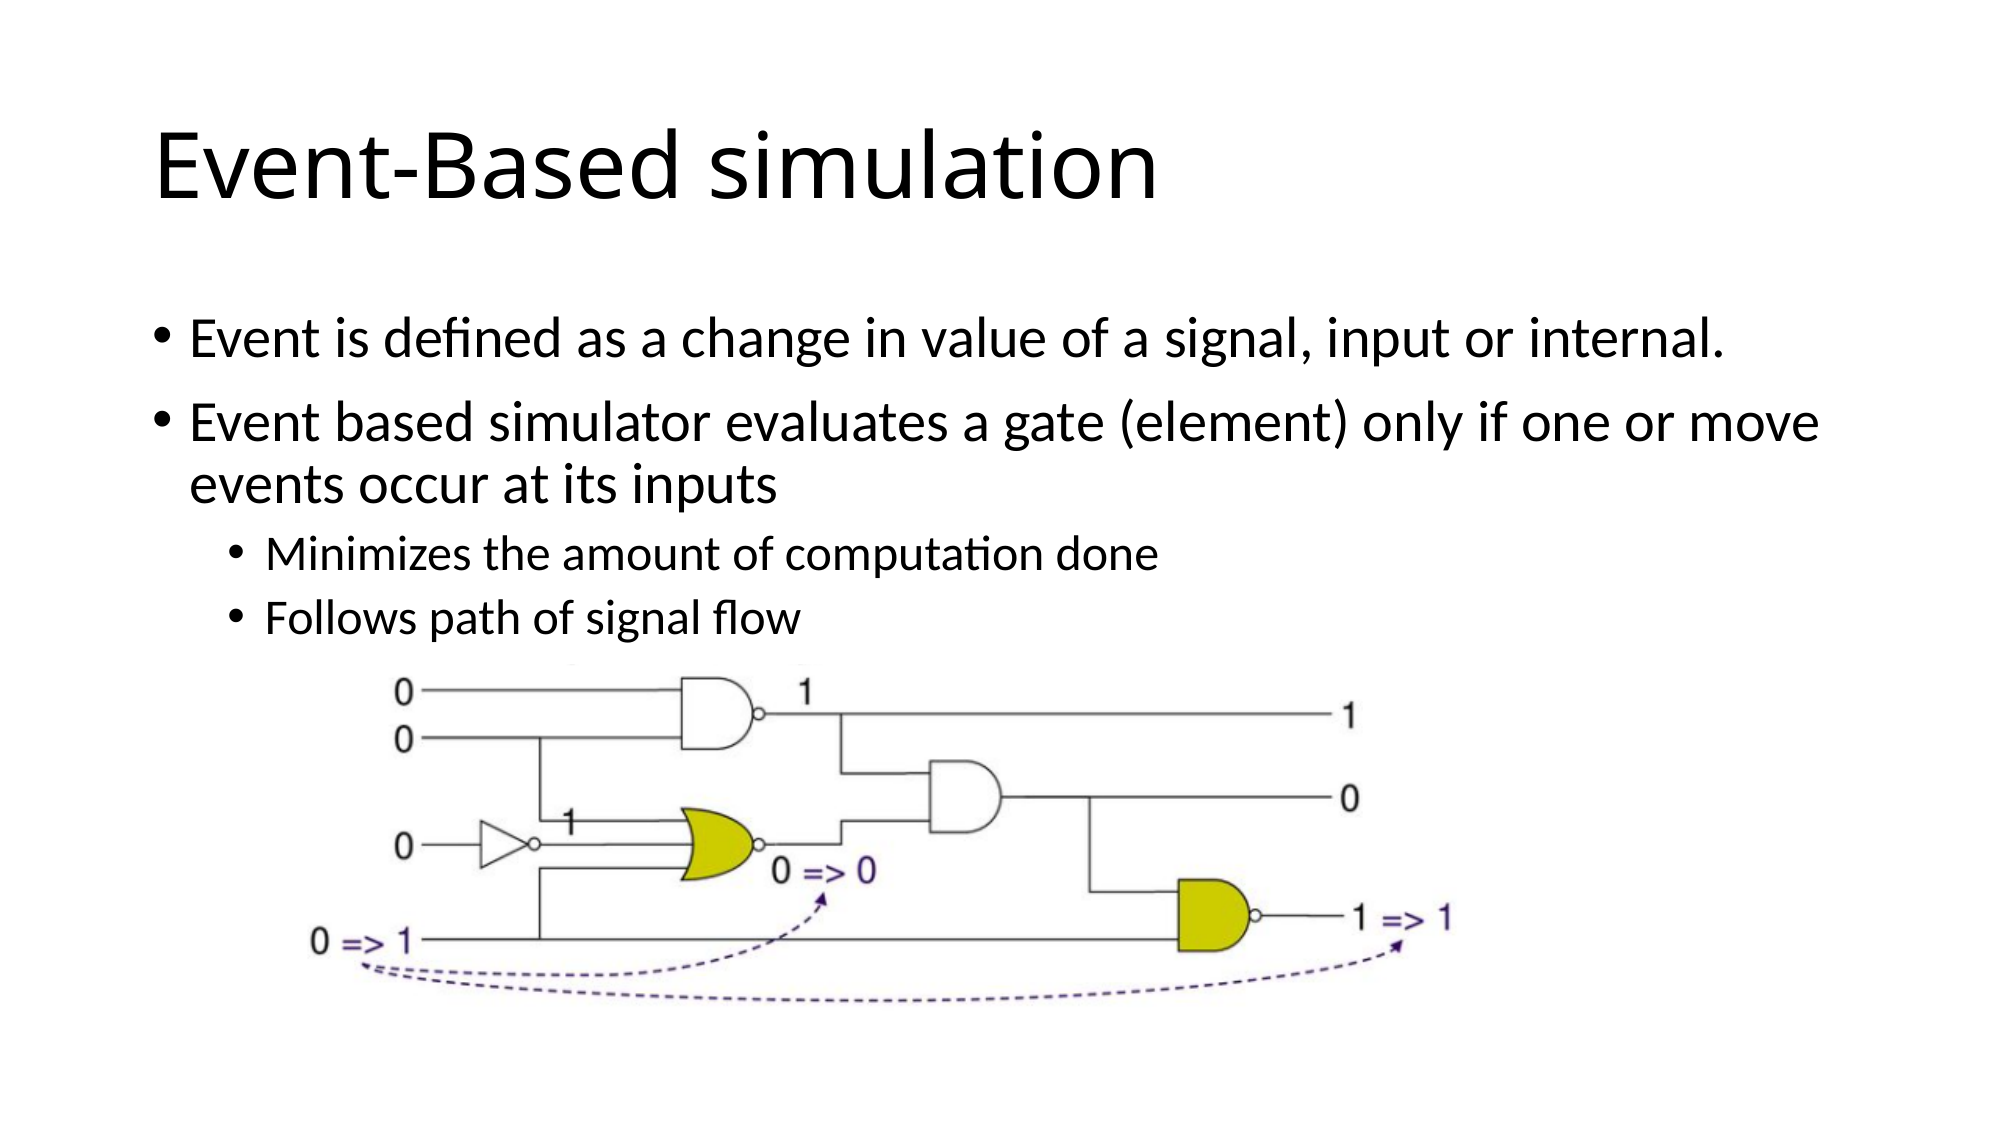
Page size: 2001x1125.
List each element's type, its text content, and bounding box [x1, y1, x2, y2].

list Event is defined as a change in value of a signal, input or internal. Event based simulator evaluates a gate (element) only if one or move events occur at its inputs Minimizes the amount of computation done Follows path of signal flow [137, 299, 1863, 1014]
title Event-Based simulation [137, 59, 1863, 278]
picture [278, 664, 1474, 1014]
